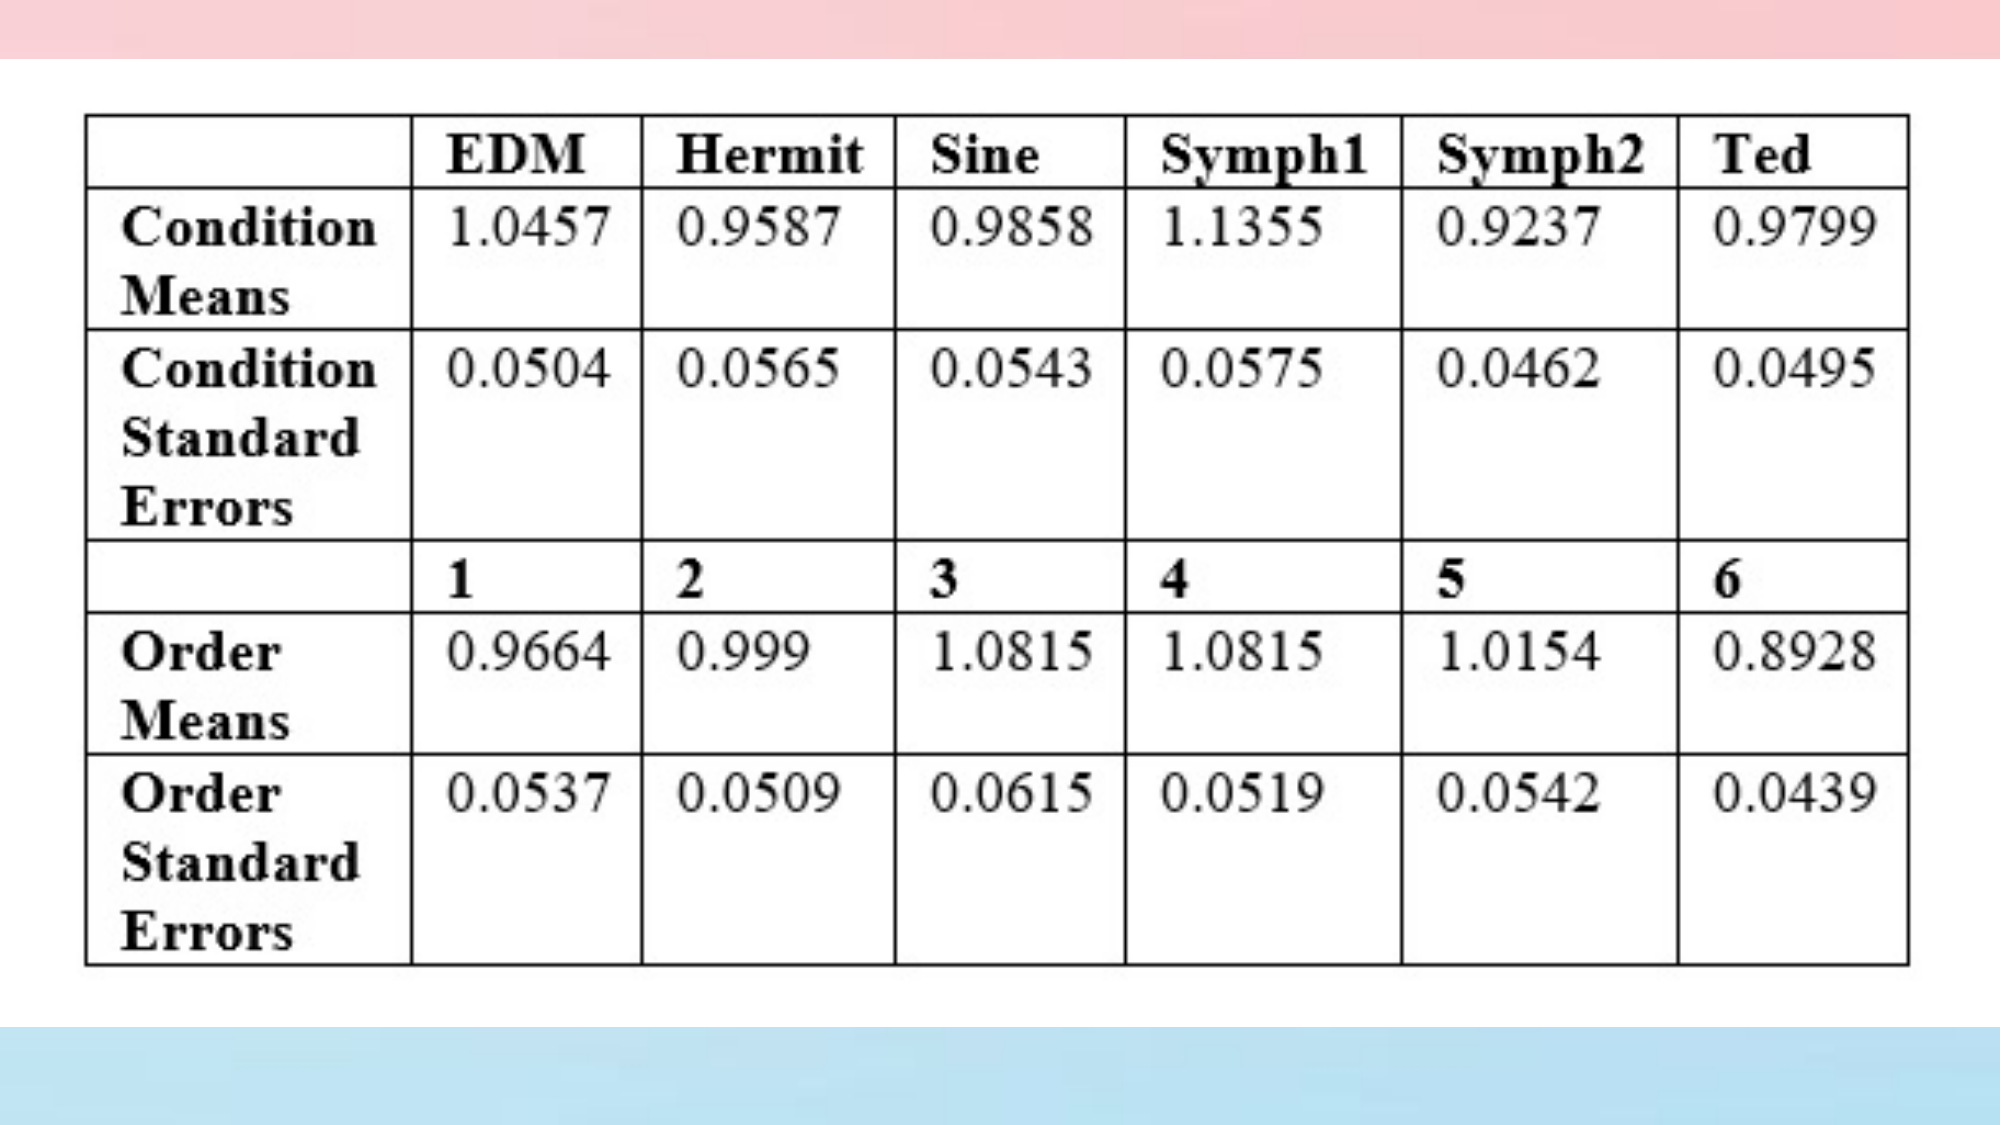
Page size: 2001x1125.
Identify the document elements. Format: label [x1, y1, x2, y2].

picture [0, 59, 2000, 1027]
list [0, 1027, 2000, 1125]
list [0, 0, 2000, 59]
